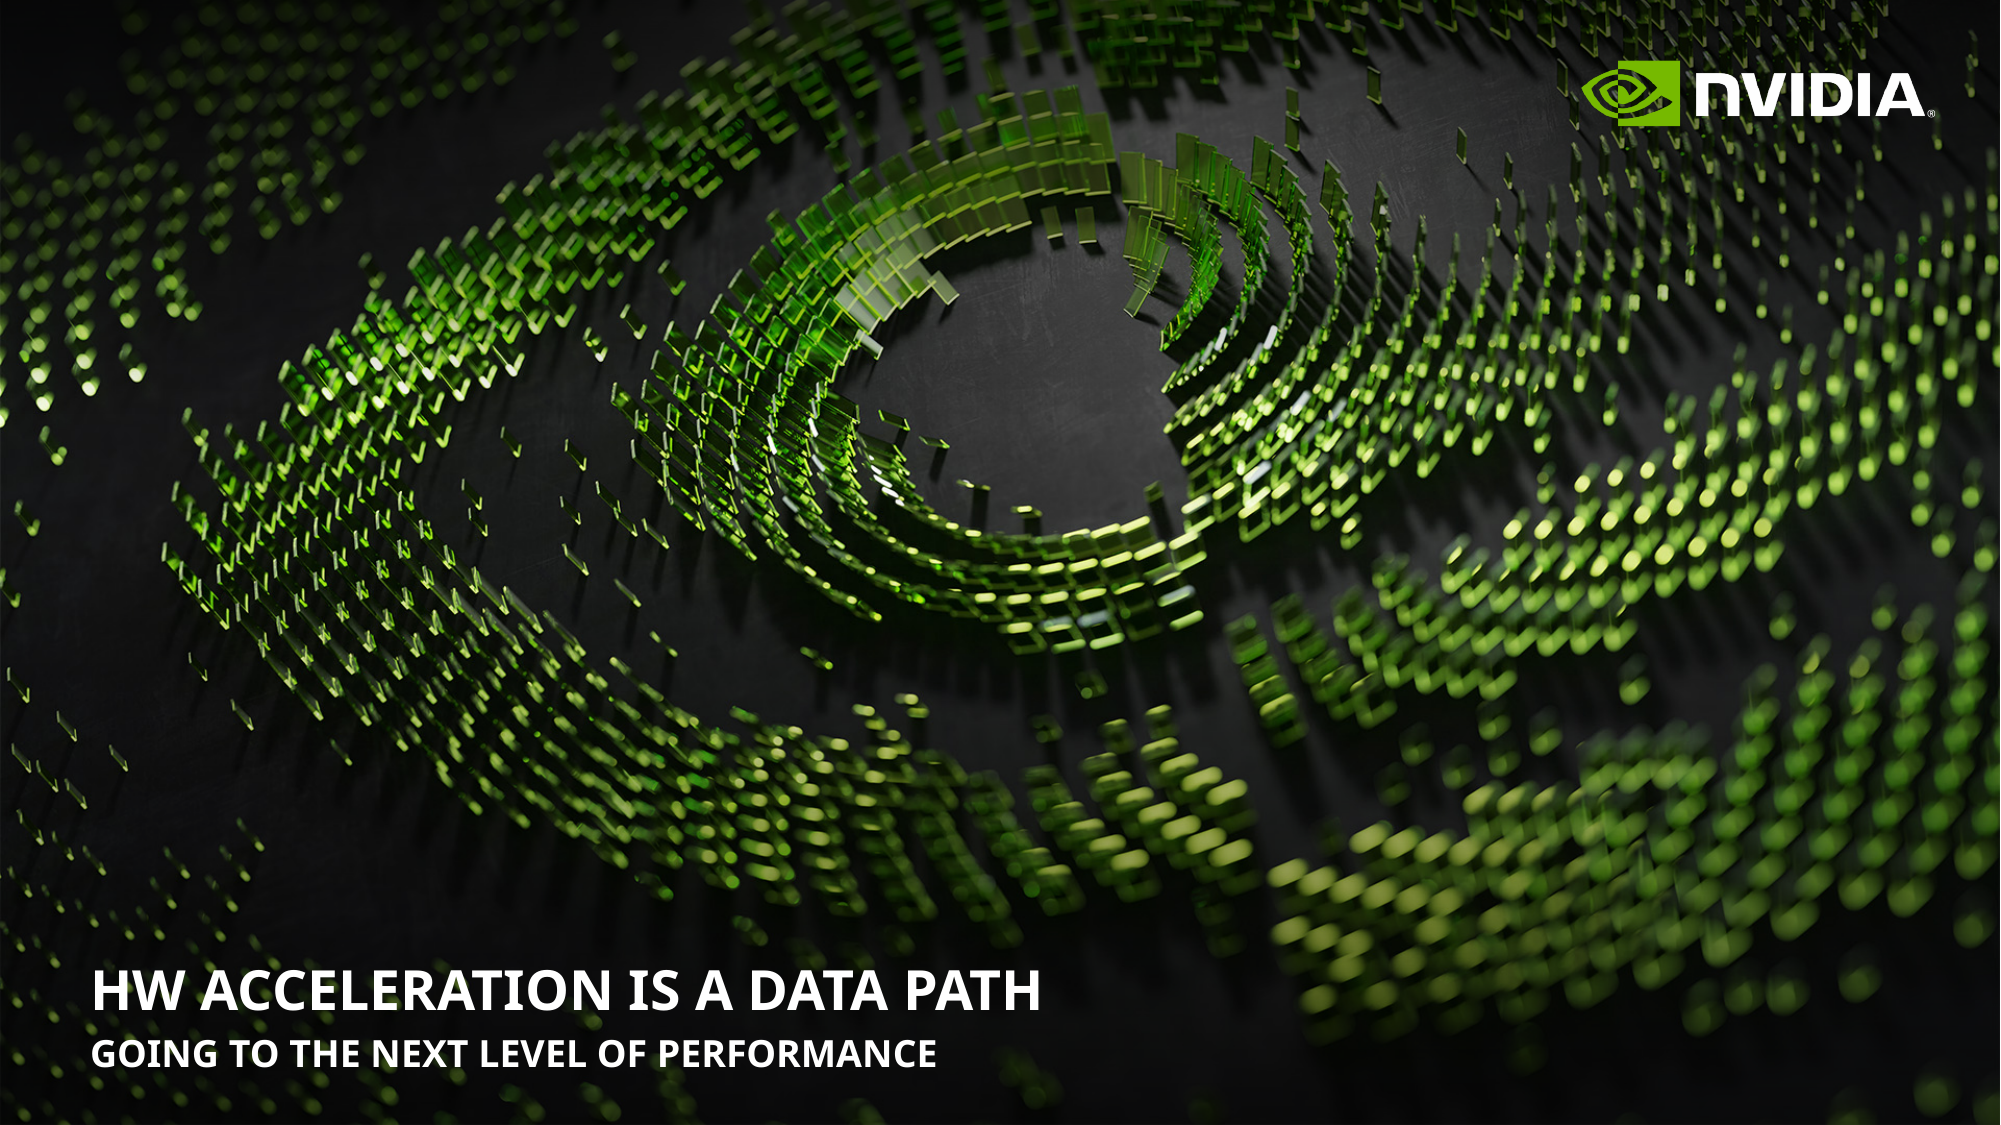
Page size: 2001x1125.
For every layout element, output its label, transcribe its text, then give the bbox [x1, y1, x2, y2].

title HW Acceleration is a data path [74, 759, 1576, 1027]
picture [0, 0, 2000, 1125]
subtitle Going to the next level of performance [74, 1027, 1576, 1122]
